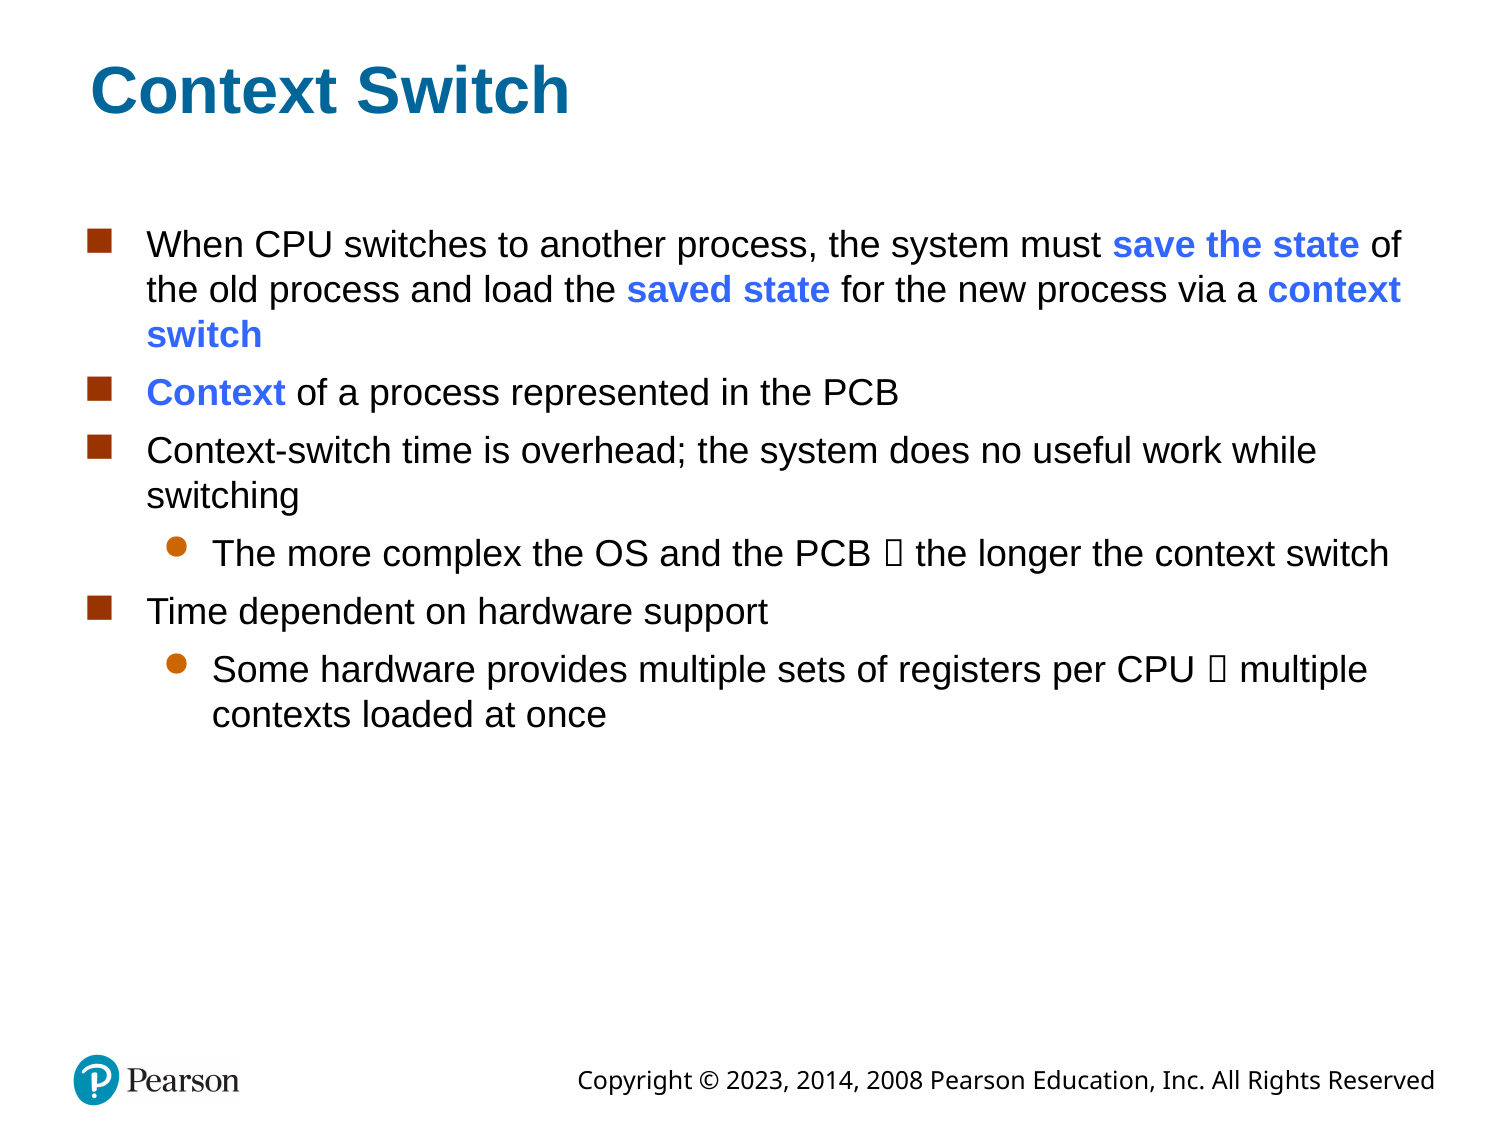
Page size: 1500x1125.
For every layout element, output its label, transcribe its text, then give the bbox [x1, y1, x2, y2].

picture [72, 1053, 241, 1107]
title Context Switch [75, 35, 1425, 142]
list When CPU switches to another process, the system must save the state of the old process and load the saved state for the new process via a context switch Context of a process represented in the PCB Context-switch time is overhead; the system does no useful work while switching The more complex the OS and the PCB  the longer the context switch Time dependent on hardware support Some hardware provides multiple sets of registers per CPU  multiple contexts loaded at once [75, 204, 1425, 841]
